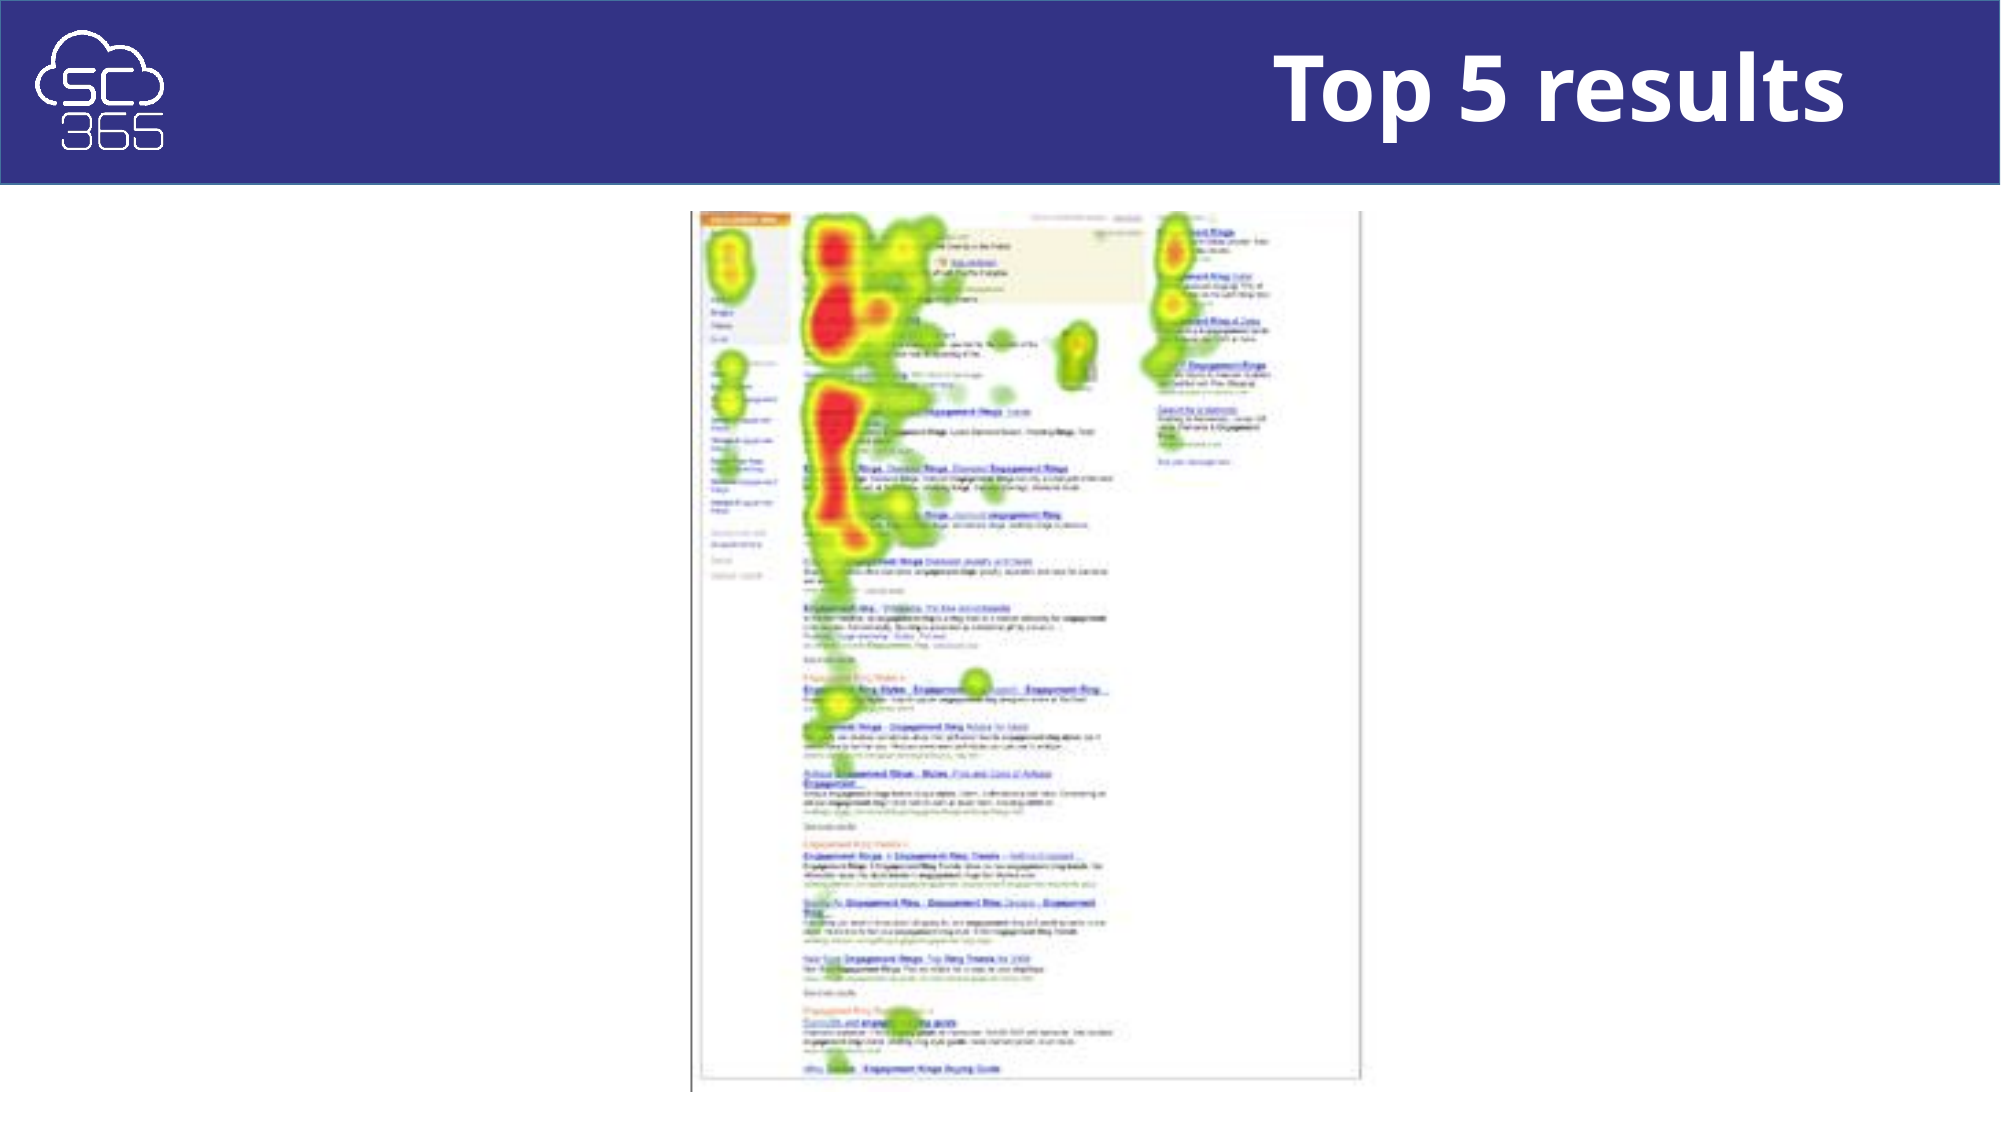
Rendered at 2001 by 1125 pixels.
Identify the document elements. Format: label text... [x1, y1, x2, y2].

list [690, 211, 1379, 1092]
title Top 5 results [137, 5, 1863, 179]
picture [35, 30, 137, 150]
